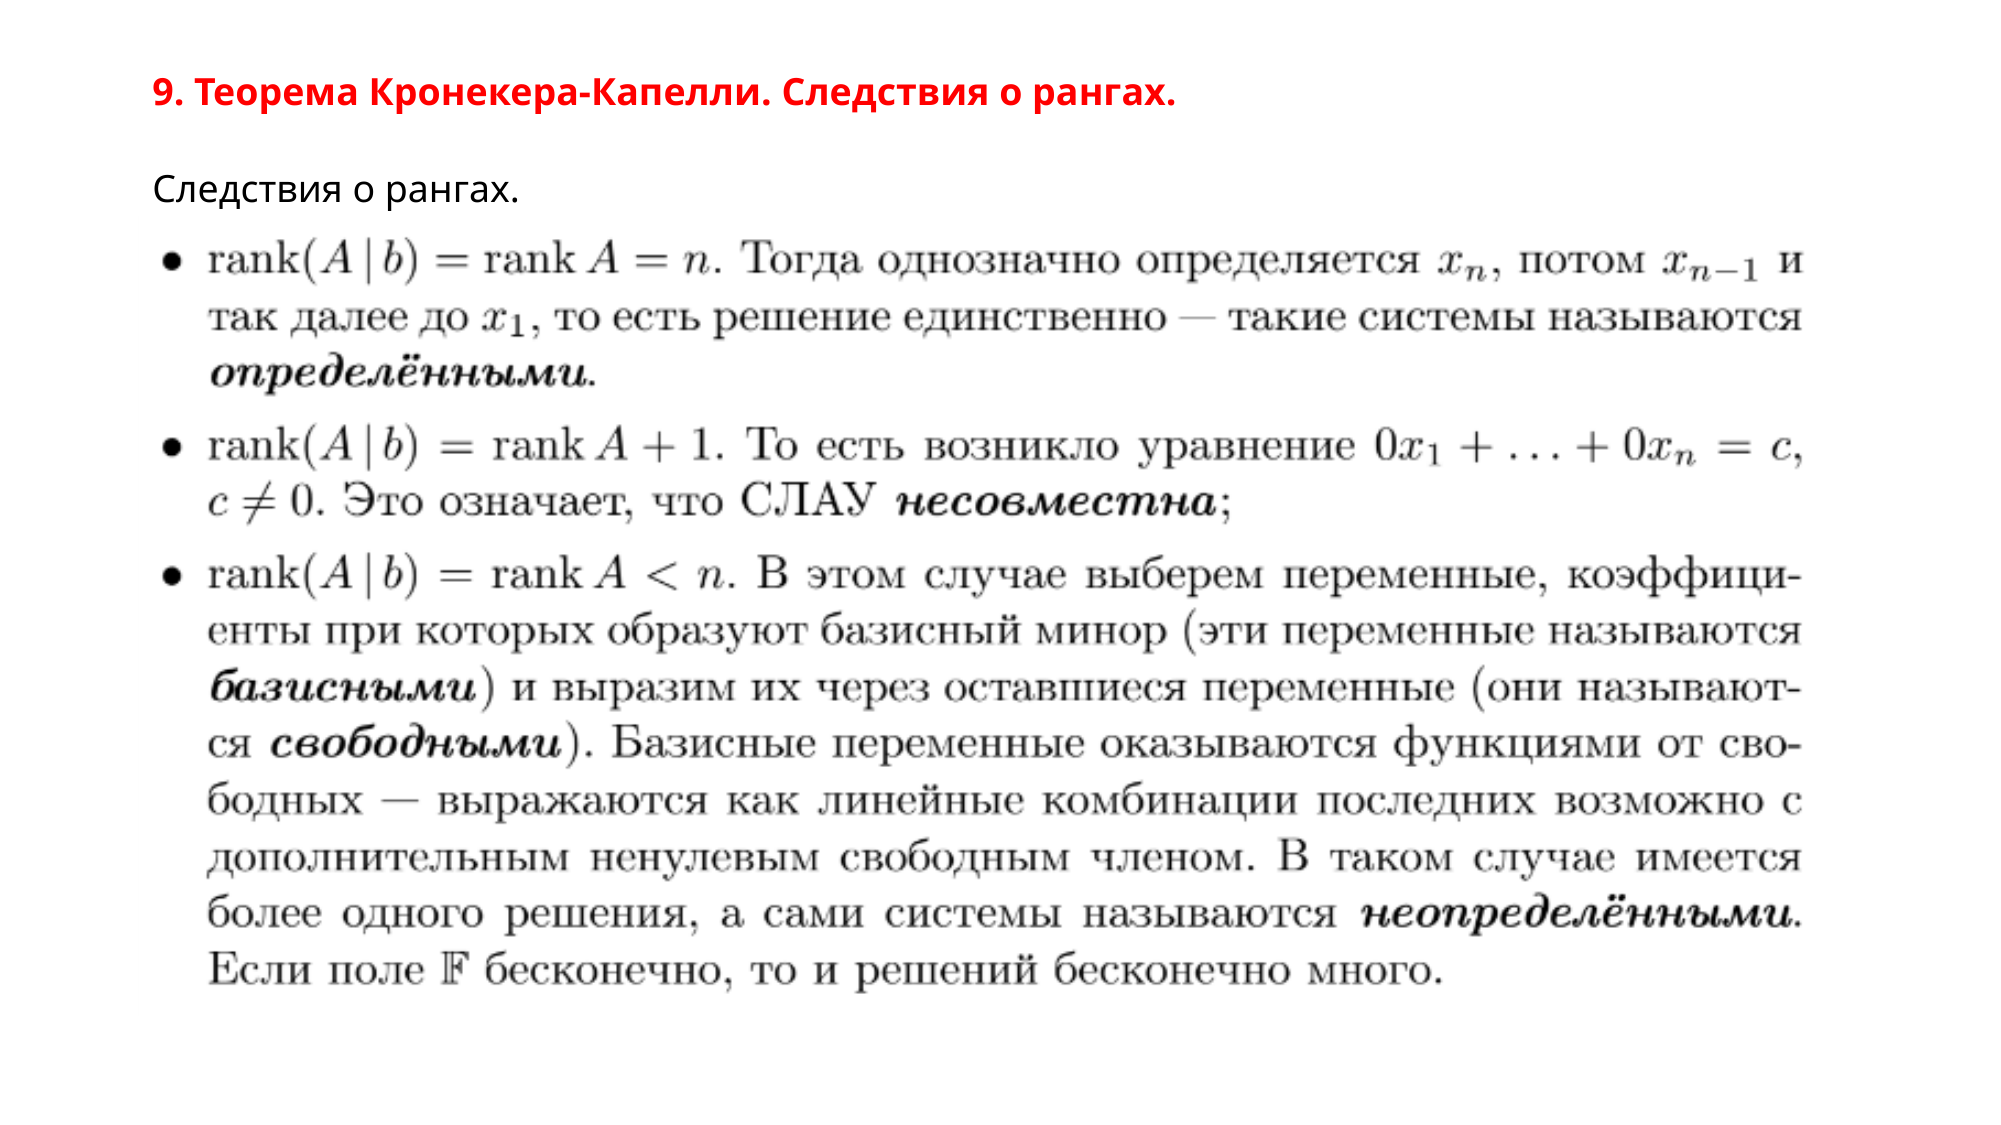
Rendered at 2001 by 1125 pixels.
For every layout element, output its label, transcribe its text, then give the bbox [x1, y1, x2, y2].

list Следствия о рангах. [137, 162, 1863, 1016]
picture [137, 216, 1833, 1016]
title 9. Теорема Кронекера-Капелли. Следствия о рангах. [137, 65, 1863, 141]
